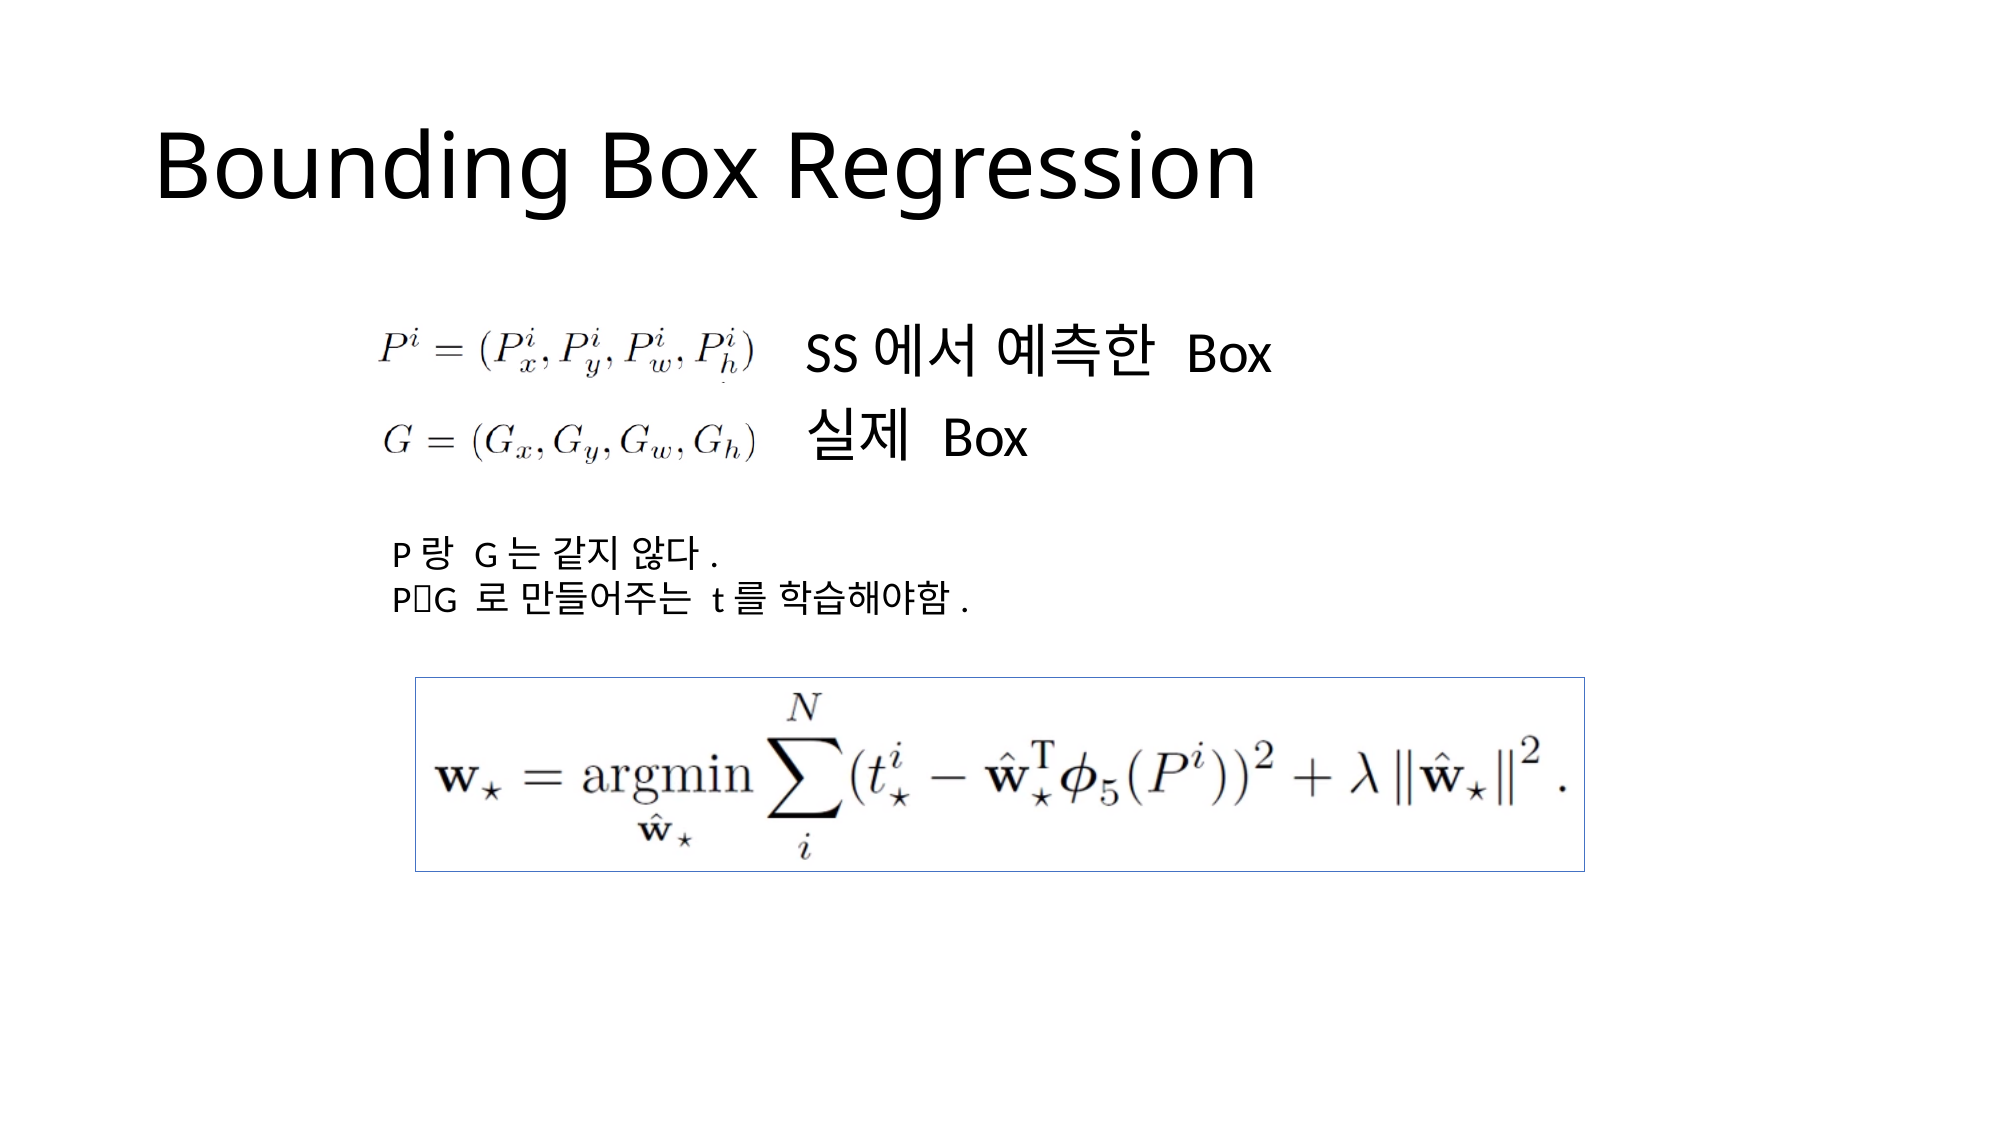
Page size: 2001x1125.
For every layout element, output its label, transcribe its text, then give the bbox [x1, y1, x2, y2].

picture [415, 677, 1585, 872]
text_box P랑 G는 같지 않다. PG 로 만들어주는 t를 학습해야함. [377, 522, 1176, 628]
title Bounding Box Regression [137, 59, 1863, 278]
list SS에서 예측한 Box 실제 Box [790, 314, 1294, 487]
picture [353, 299, 765, 487]
